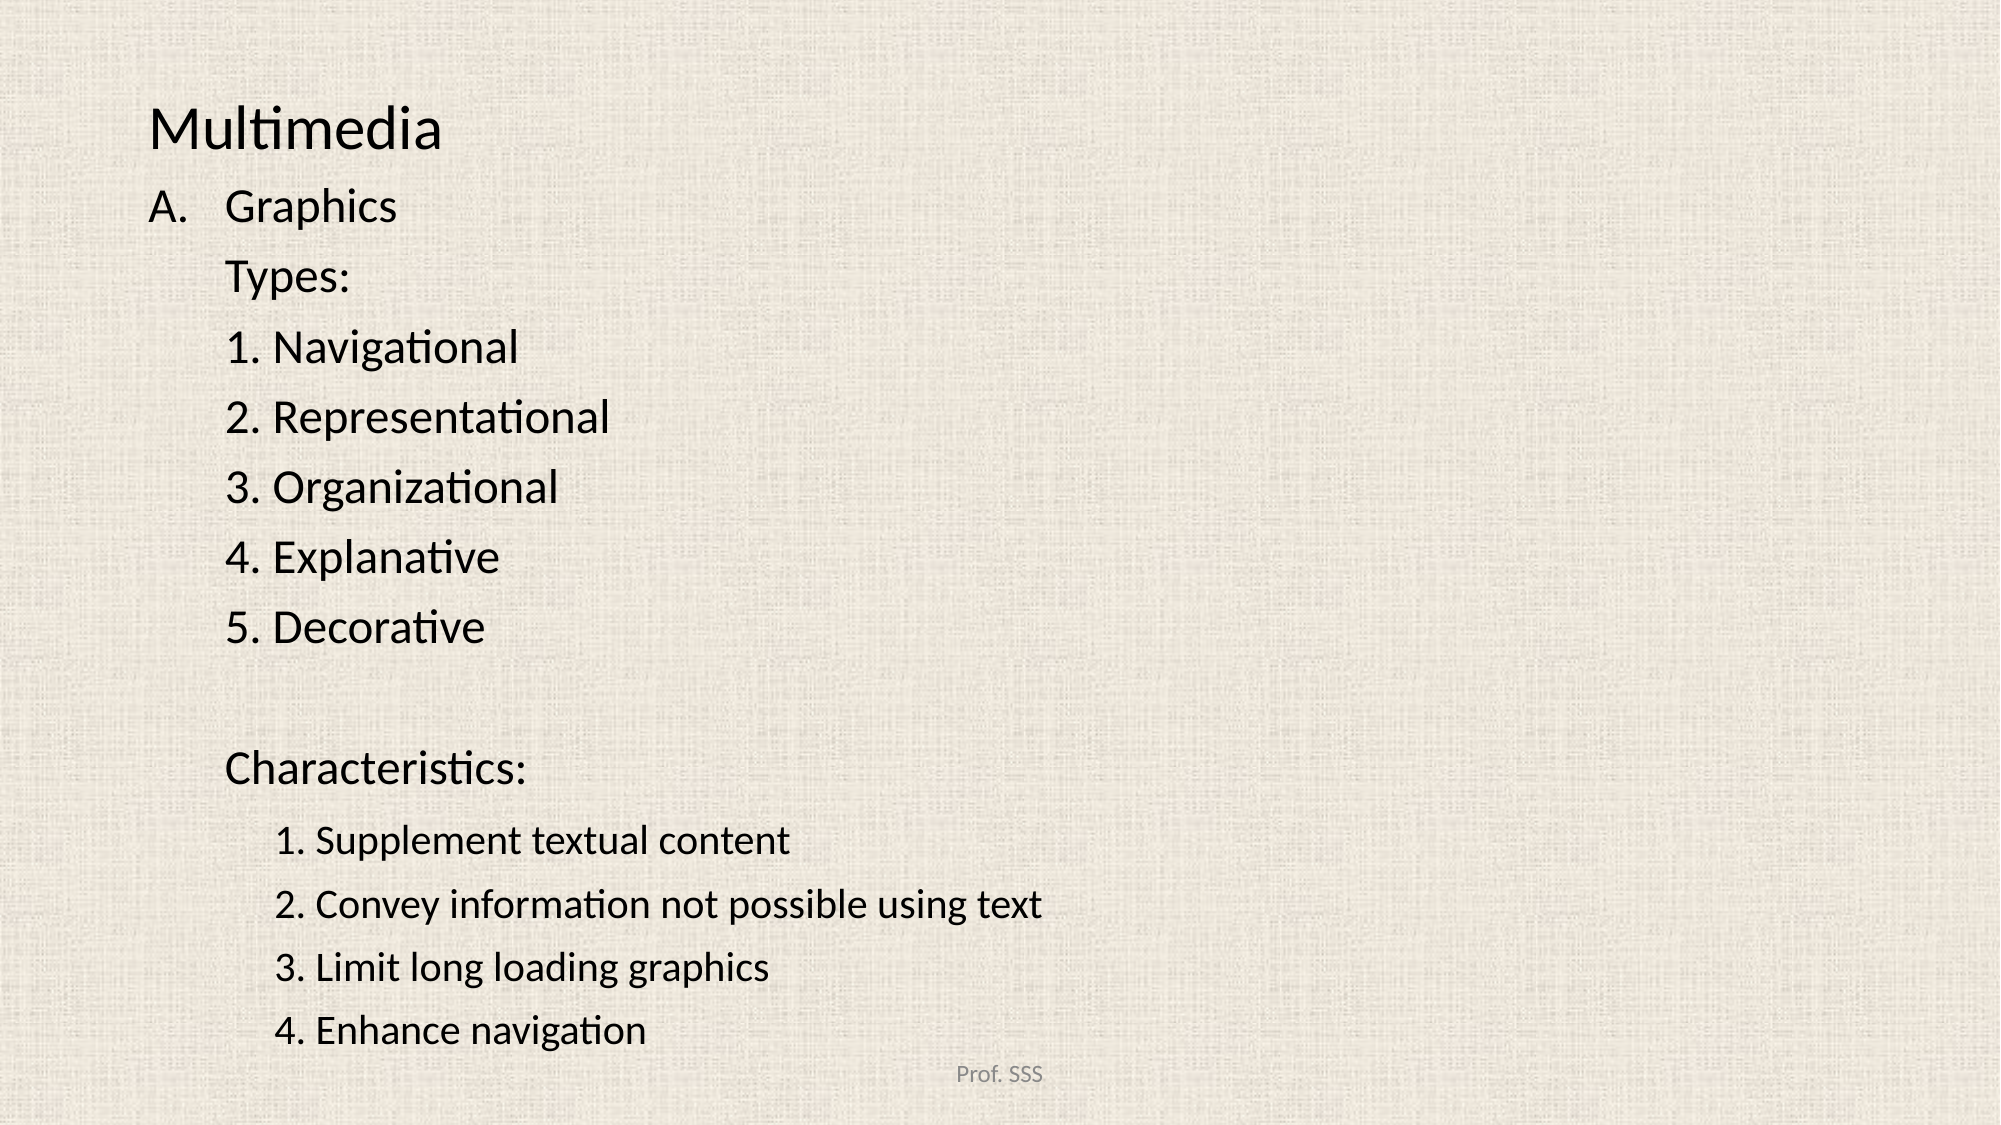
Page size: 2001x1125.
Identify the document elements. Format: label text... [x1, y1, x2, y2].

footer Prof. SSS [662, 1042, 1338, 1103]
subtitle Multimedia Graphics Types: 1. Navigational 2. Representational 3. Organizational 4. Explanative 5. Decorative Characteristics: 1. Supplement textual content 2. Convey information not possible using text 3. Limit long loading graphics 4. Enhance navigation [133, 87, 1884, 1063]
